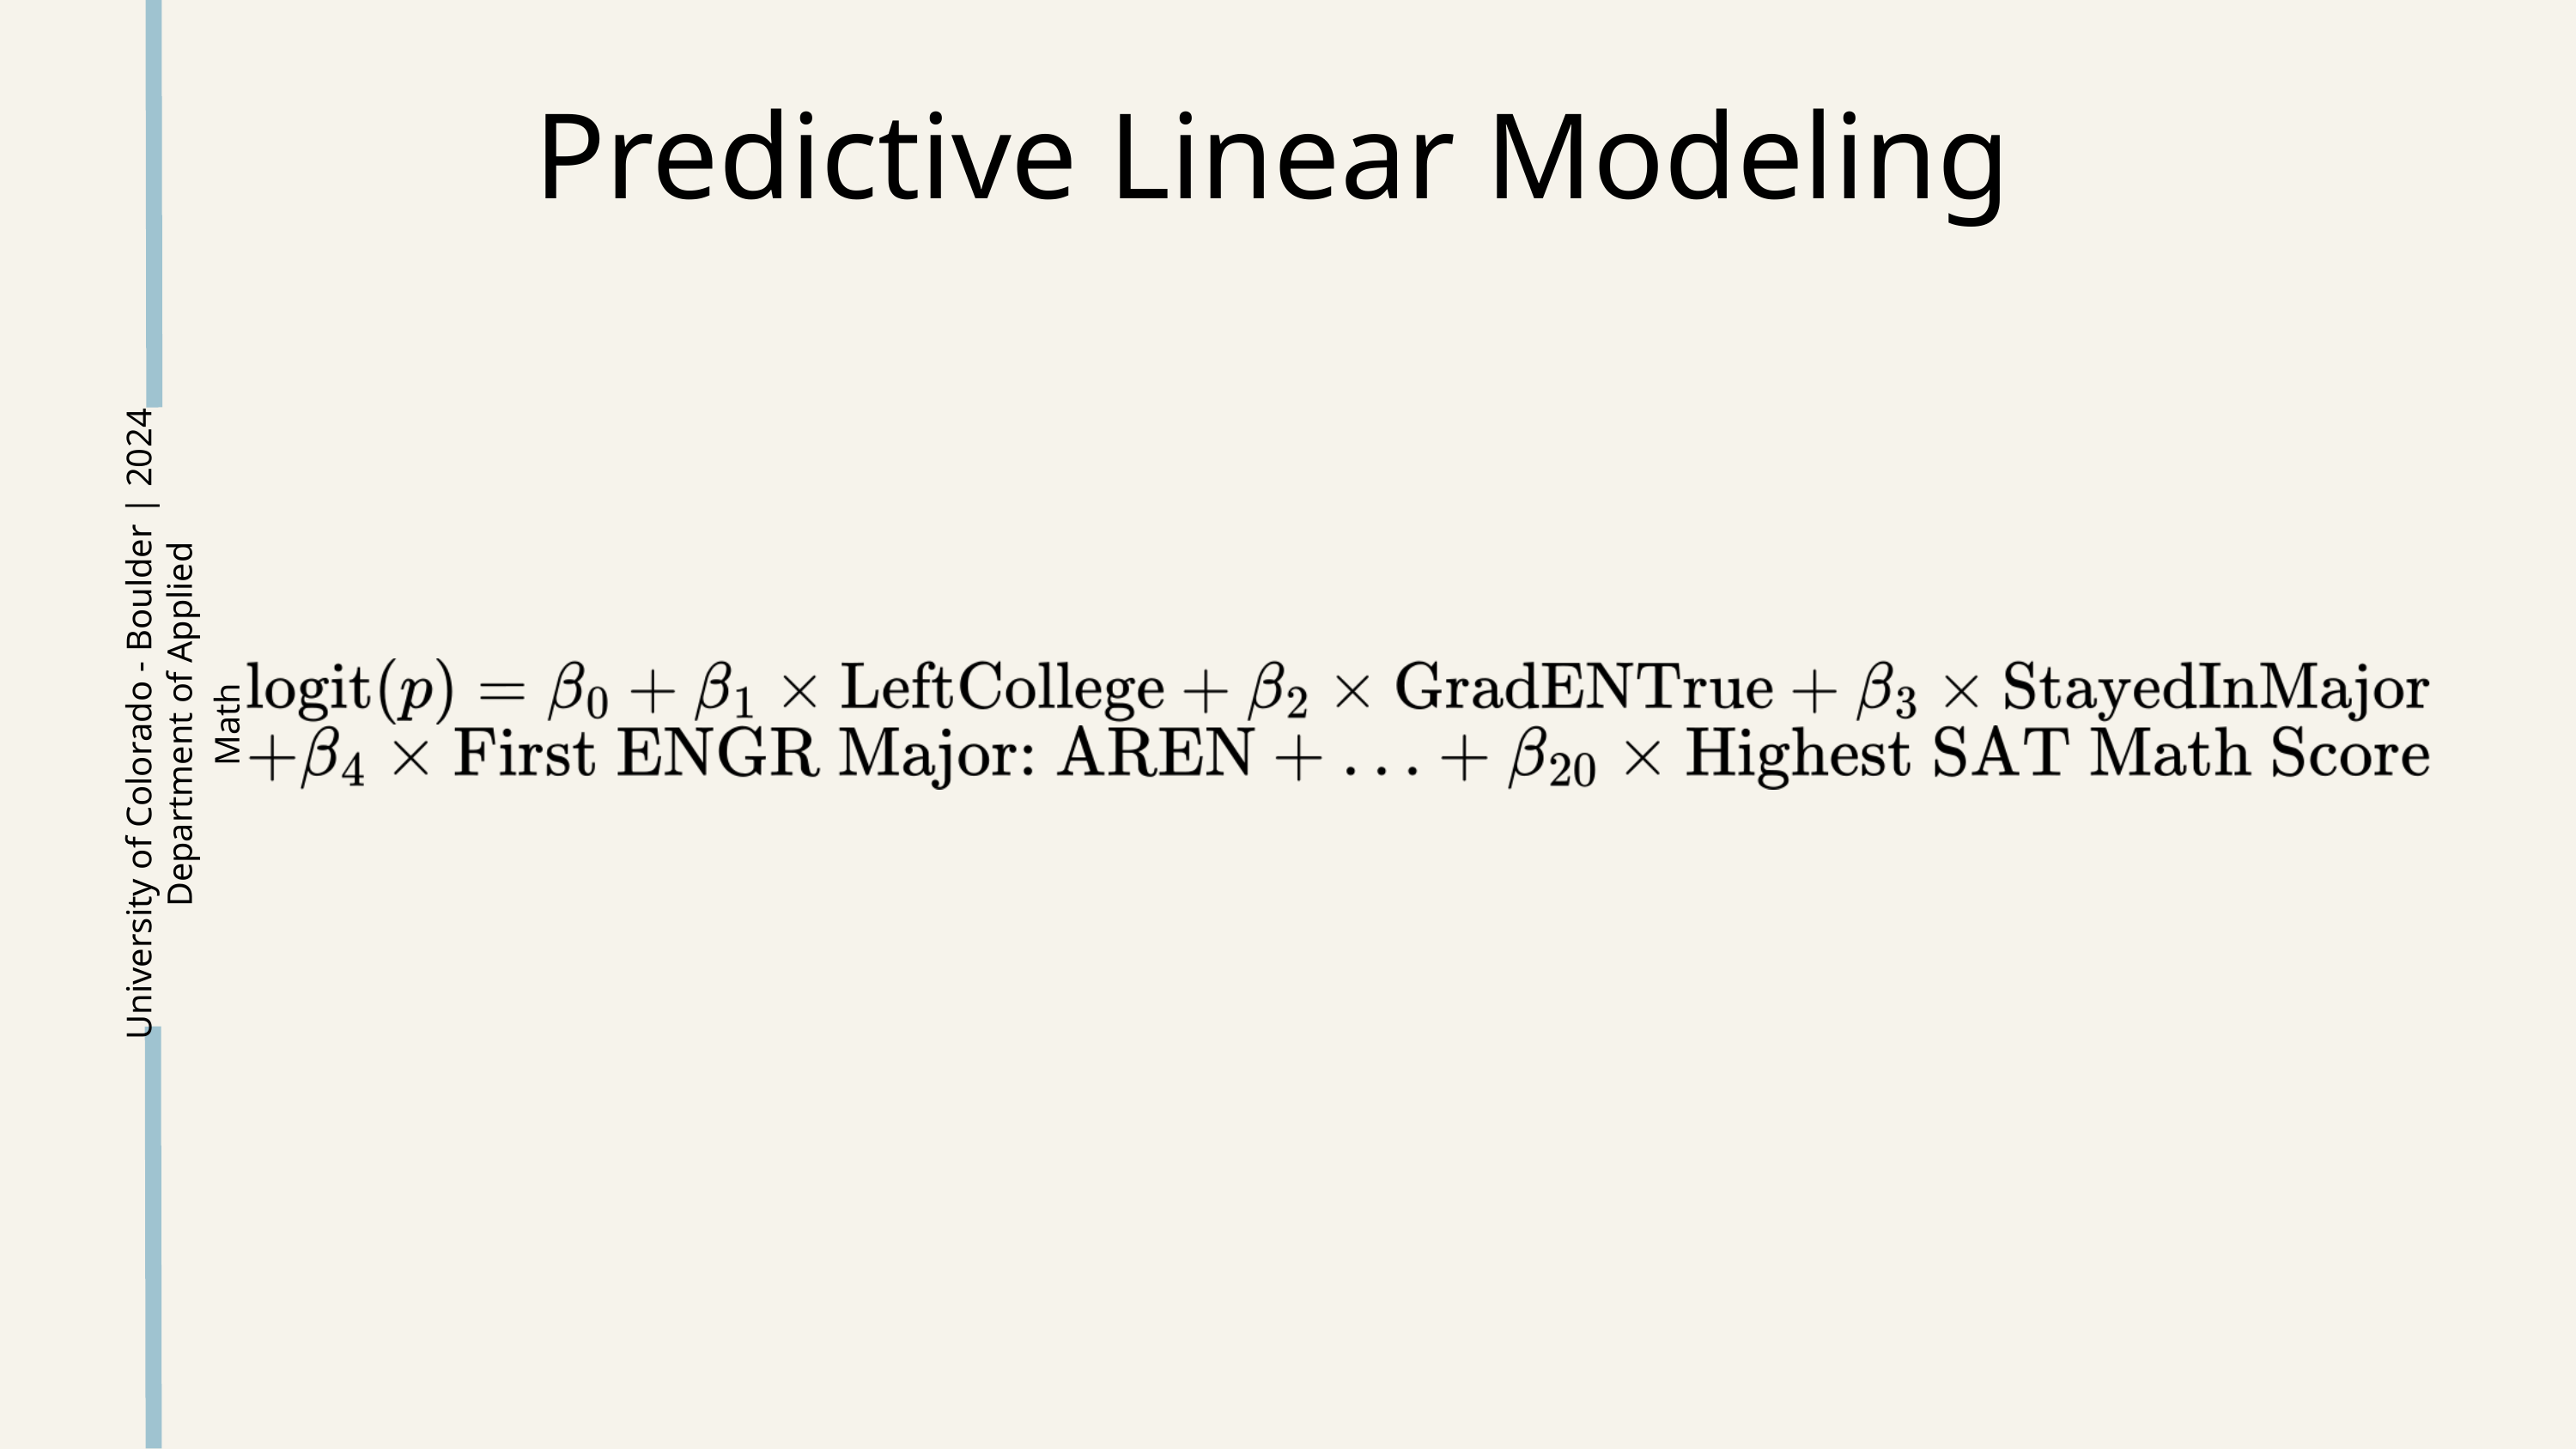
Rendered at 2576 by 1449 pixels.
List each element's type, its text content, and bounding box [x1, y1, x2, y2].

text_box Predictive Linear Modeling [498, 57, 2078, 222]
text_box [246, 658, 2432, 724]
text_box [246, 725, 2432, 790]
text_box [112, 407, 196, 1041]
